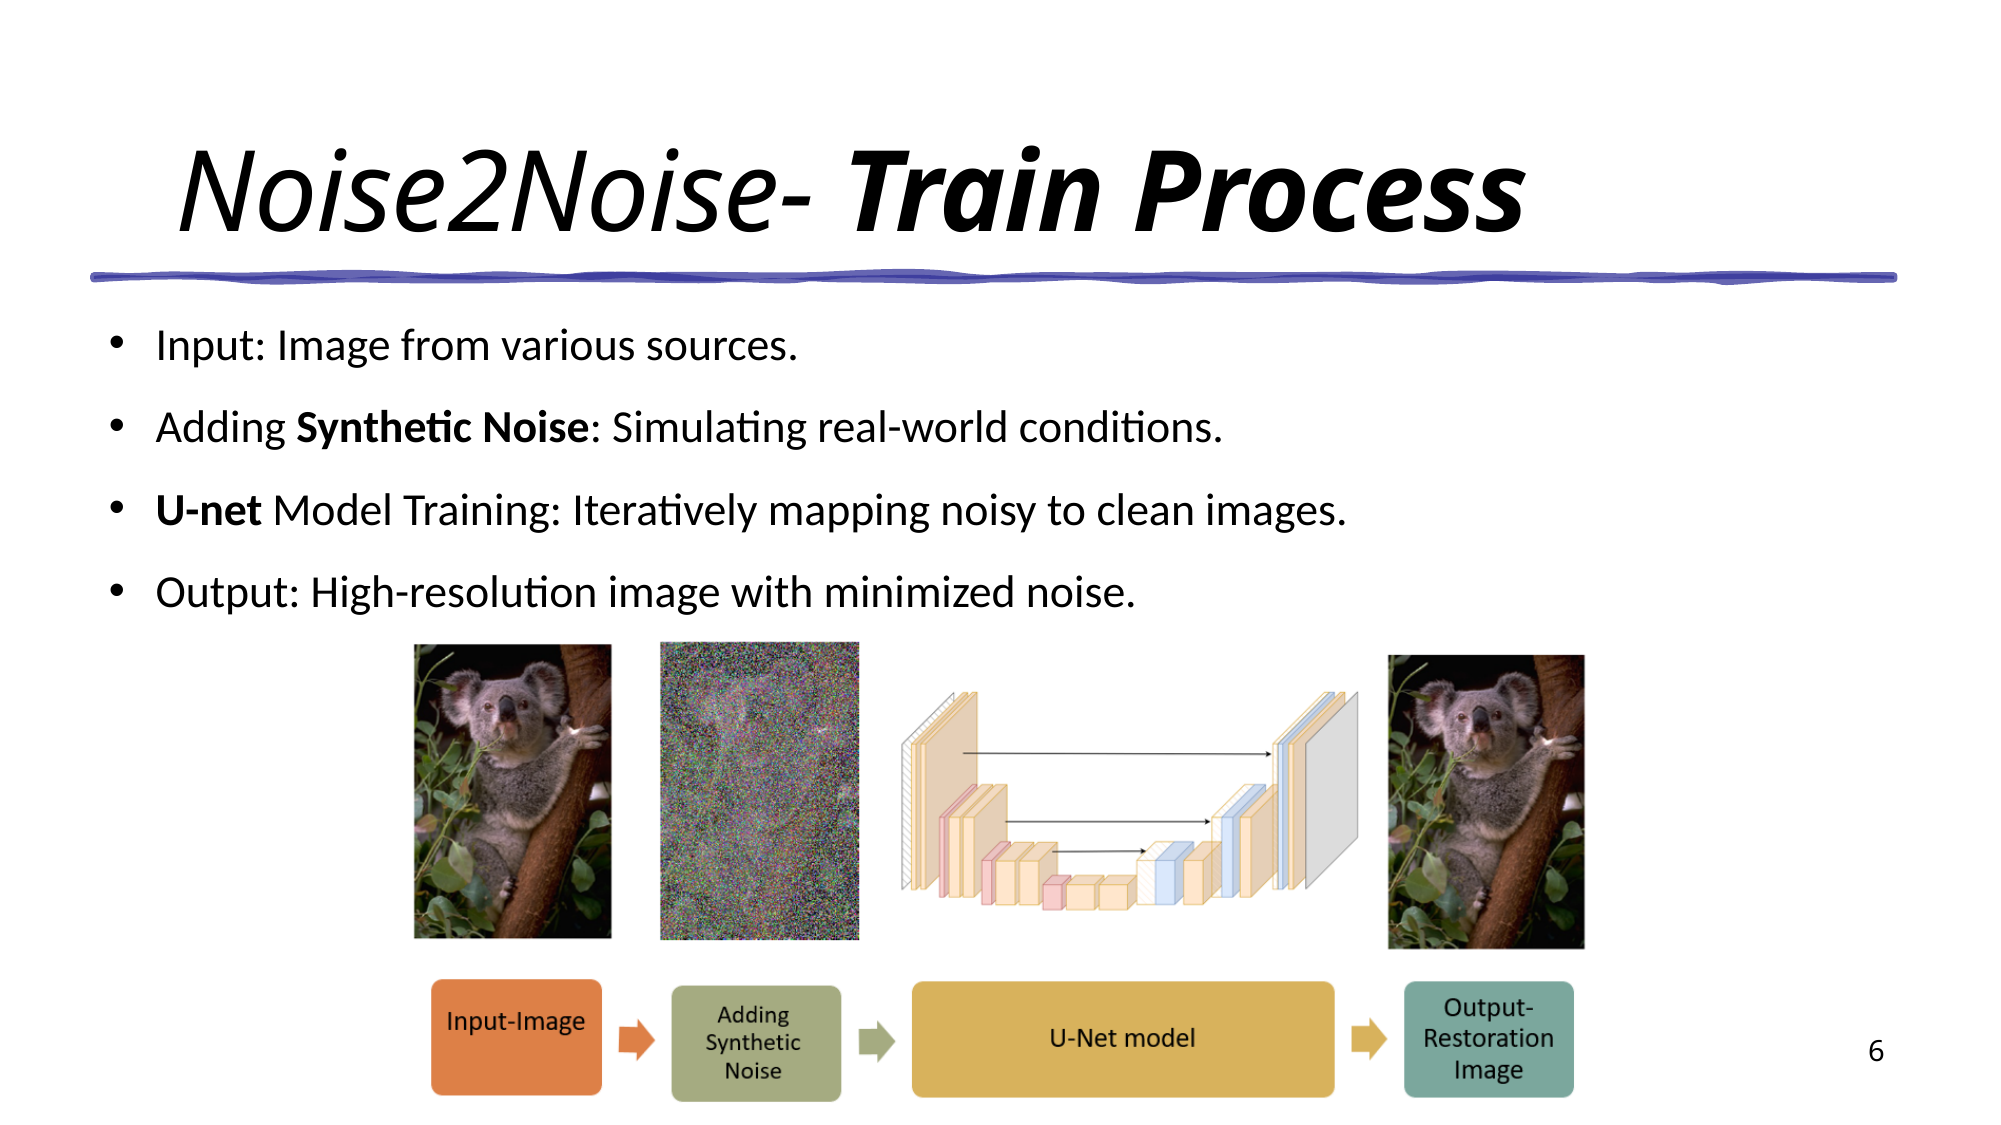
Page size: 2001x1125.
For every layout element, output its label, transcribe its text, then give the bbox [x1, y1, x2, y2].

slide_number 6 [1593, 1024, 1900, 1103]
text_box [92, 271, 1895, 283]
text_box Input: Image from various sources. Adding Synthetic Noise: Simulating real-world conditions. U-net Model Training: Iteratively mapping noisy to clean images. Output: High-resolution image with minimized noise. [93, 279, 1735, 669]
text_box Noise2Noise- Train Process [161, 126, 1372, 222]
picture [406, 638, 1593, 1105]
